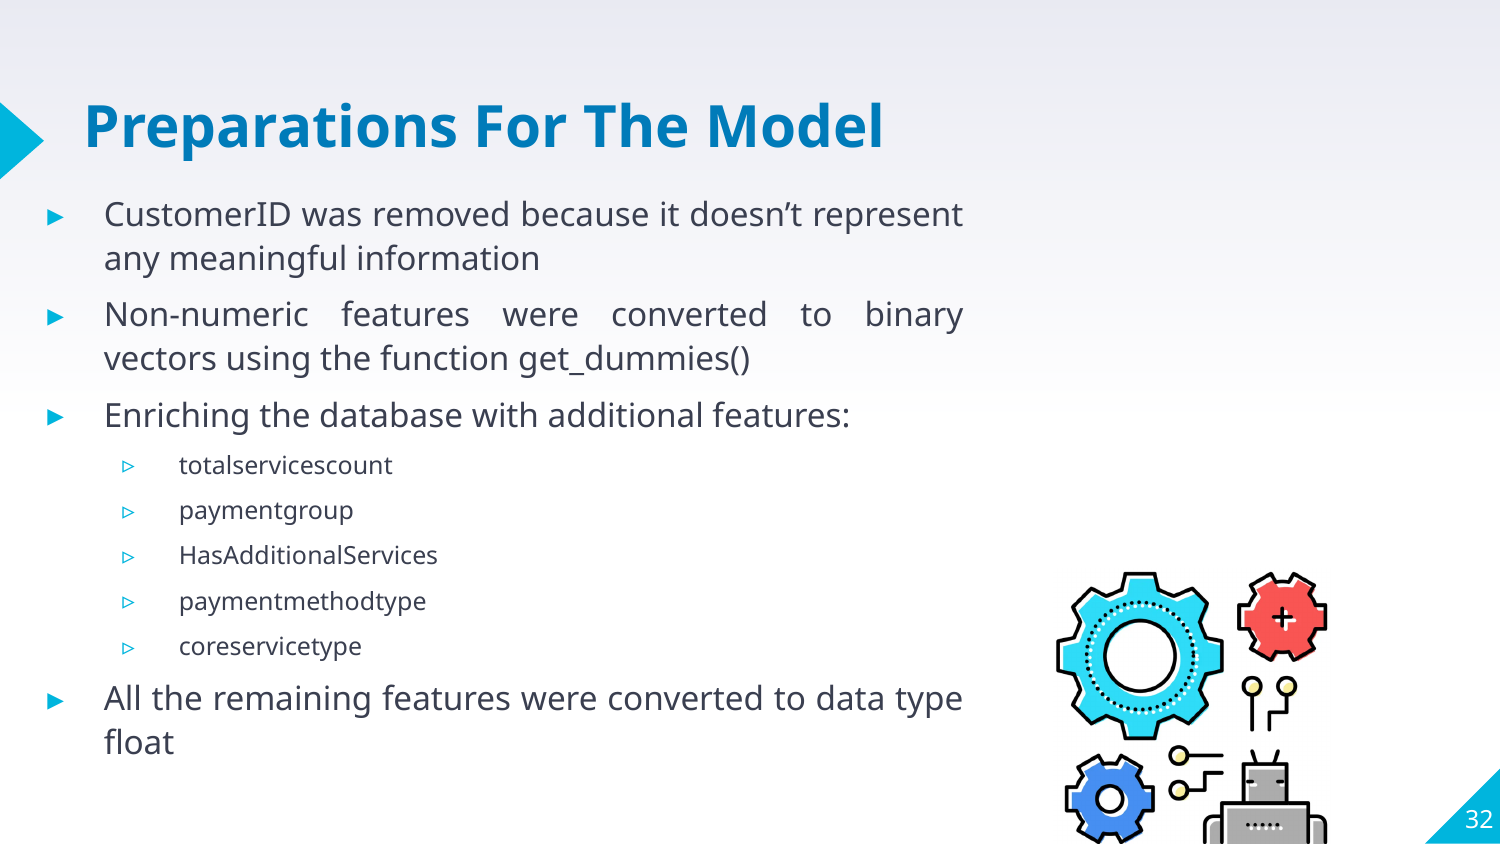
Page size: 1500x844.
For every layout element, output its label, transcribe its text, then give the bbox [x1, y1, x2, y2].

list CustomerID was removed because it doesn’t represent any meaningful information Non-numeric features were converted to binary vectors using the function get_dummies() Enriching the database with additional features: totalservicescount paymentgroup HasAdditionalServices paymentmethodtype coreservicetype All the remaining features were converted to data type float [28, 189, 965, 767]
slide_number 32 [1418, 760, 1494, 838]
title Preparations For The Model [83, 102, 1009, 280]
picture [1052, 568, 1331, 844]
